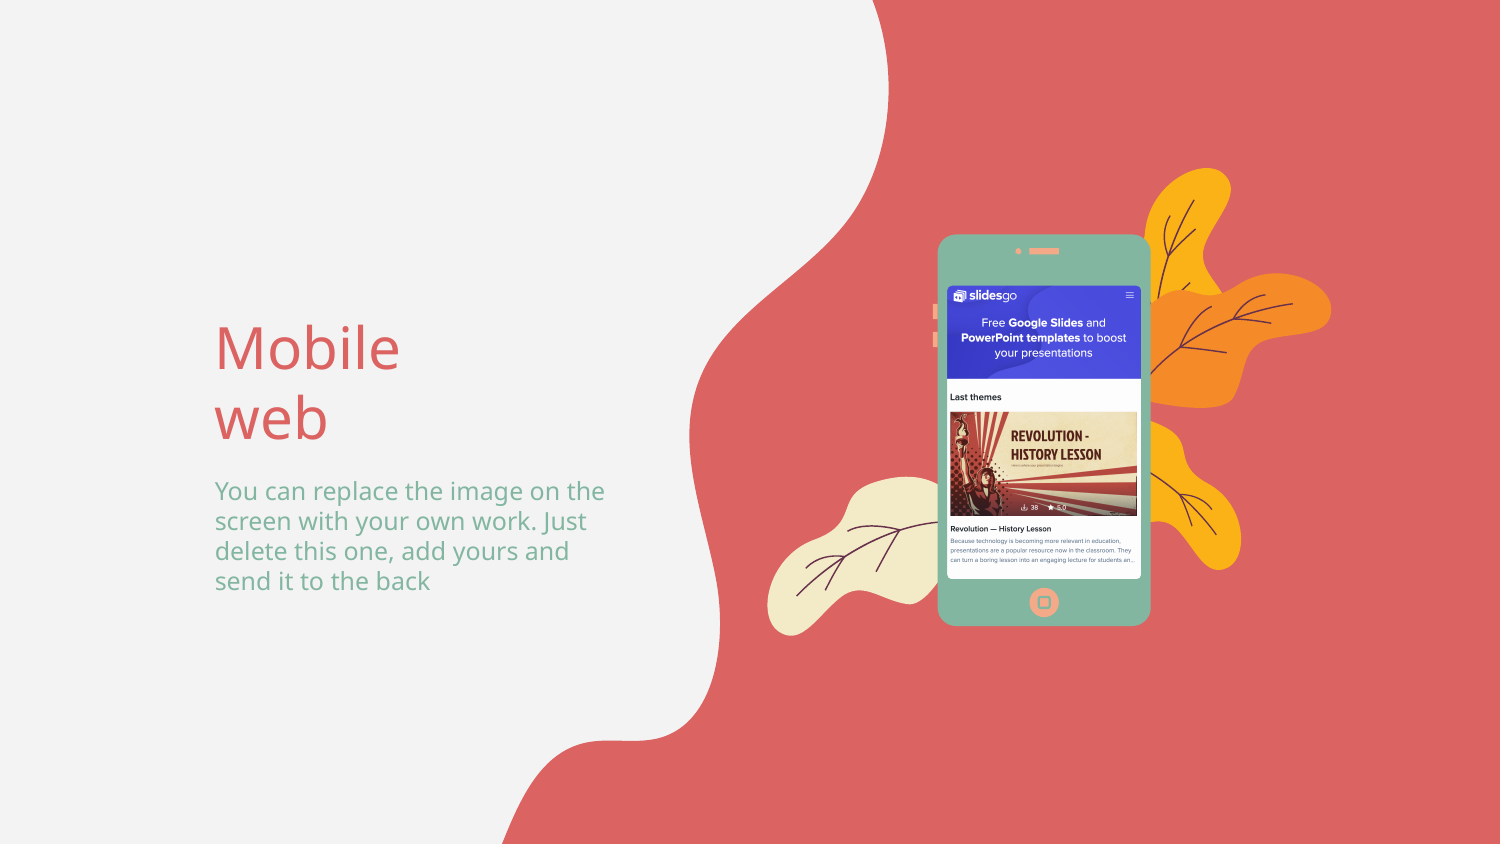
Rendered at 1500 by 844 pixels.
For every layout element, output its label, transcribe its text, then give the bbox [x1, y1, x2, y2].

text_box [1102, 167, 1333, 415]
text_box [932, 234, 1151, 627]
text_box [501, 0, 1500, 844]
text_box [1156, 434, 1257, 555]
title Mobile web [199, 296, 493, 391]
subtitle You can replace the image on the screen with your own work. Just delete this one, add yours and send it to the back [199, 460, 628, 591]
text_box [743, 495, 927, 623]
